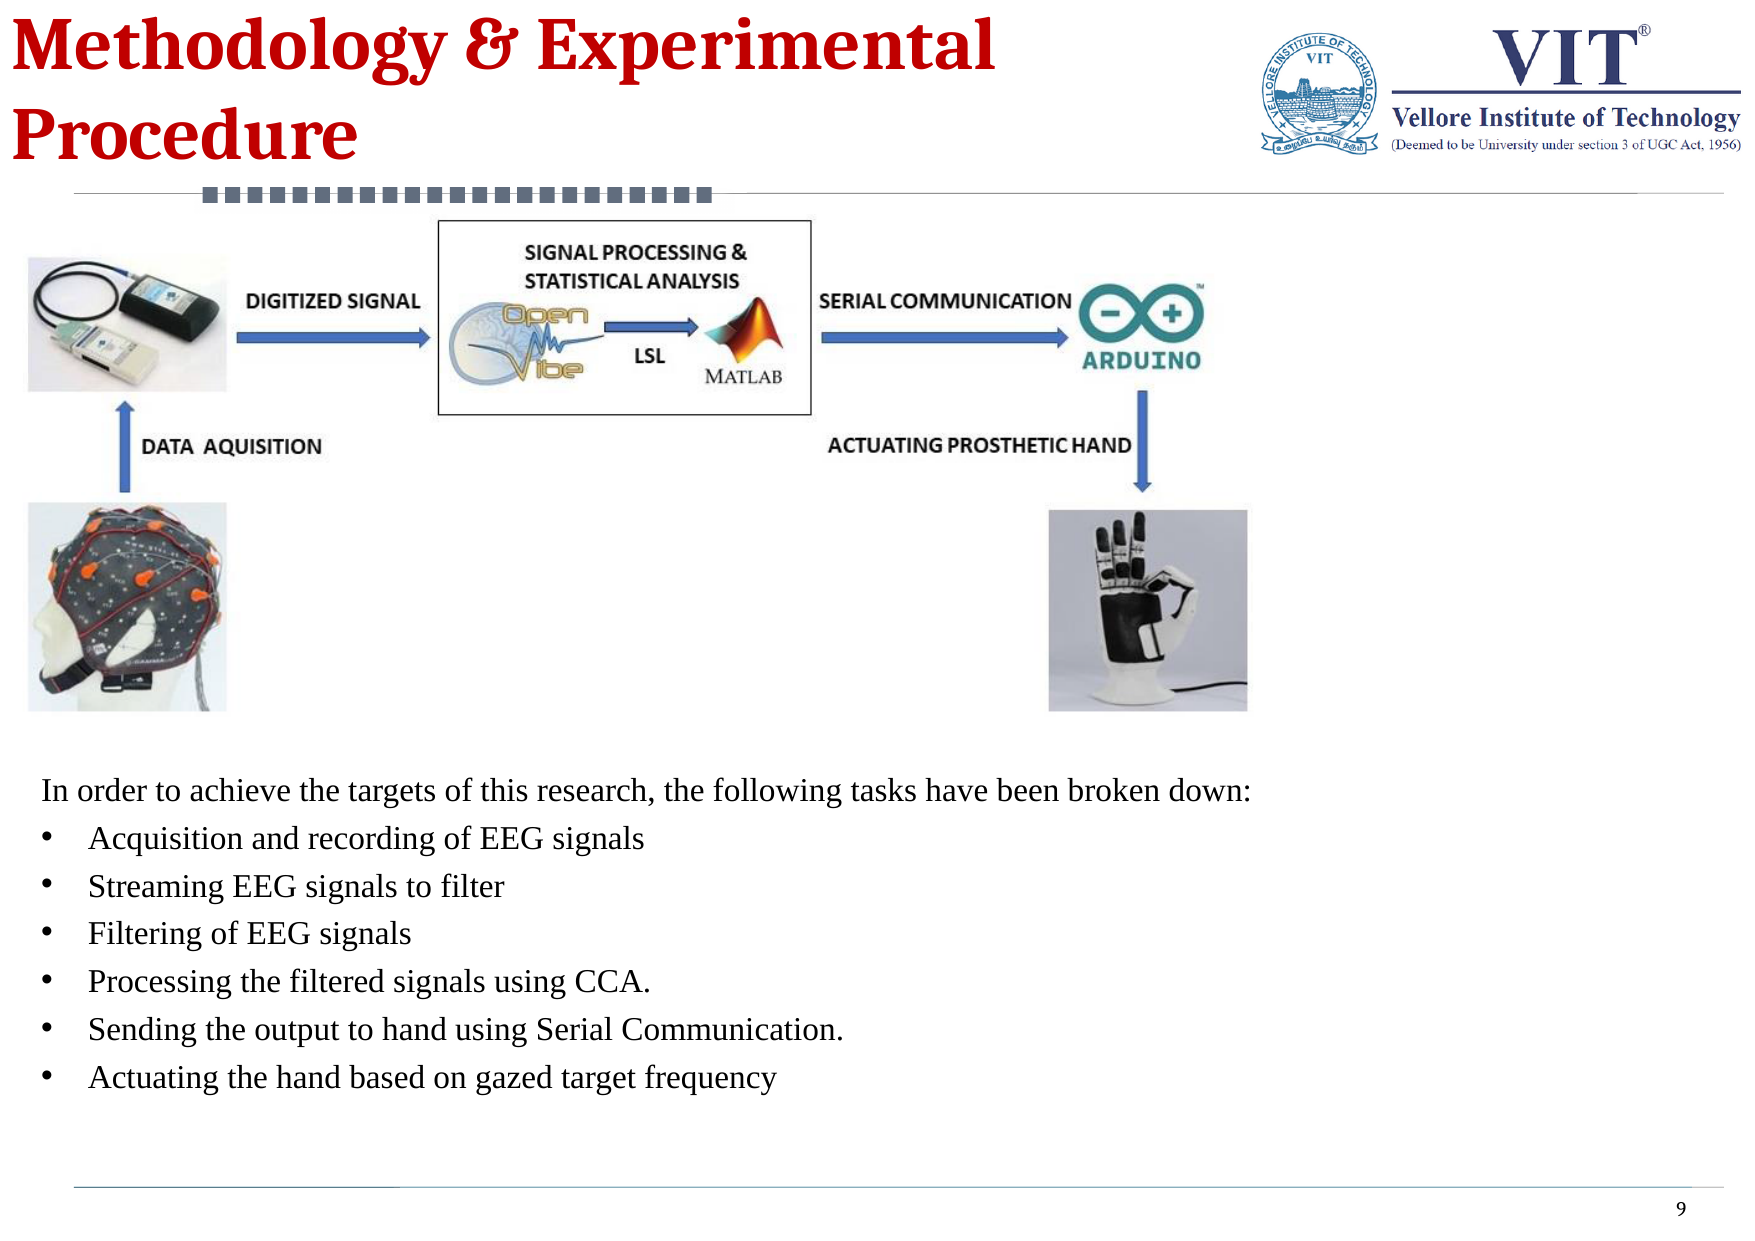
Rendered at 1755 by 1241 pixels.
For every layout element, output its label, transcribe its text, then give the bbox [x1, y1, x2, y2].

picture [517, 187, 533, 203]
slide_number 9 [1561, 1156, 1687, 1221]
picture [22, 213, 1254, 718]
picture [270, 187, 286, 203]
picture [202, 187, 218, 203]
picture [1253, 0, 1755, 169]
picture [472, 187, 488, 203]
picture [247, 187, 263, 203]
picture [404, 187, 420, 203]
picture [225, 187, 241, 203]
picture [607, 187, 623, 203]
picture [539, 187, 555, 203]
picture [494, 187, 510, 203]
picture [562, 187, 578, 203]
title Methodology & Experimental Procedure [11, 82, 1122, 175]
picture [651, 187, 667, 203]
text_box In order to achieve the targets of this research, the following tasks have been broken down: Acquisition and recording of EEG signals Streaming EEG signals to filter Filtering of EEG signals Processing the filtered signals using CCA. Sending the output to hand using Serial Communication. Actuating the hand based on gazed target frequency [26, 752, 1269, 1151]
picture [427, 187, 443, 203]
picture [584, 187, 600, 203]
picture [359, 187, 375, 203]
picture [629, 187, 645, 203]
picture [292, 187, 308, 203]
picture [449, 187, 465, 203]
picture [337, 187, 353, 203]
picture [382, 187, 398, 203]
picture [696, 187, 712, 203]
picture [315, 187, 330, 203]
picture [674, 187, 690, 203]
